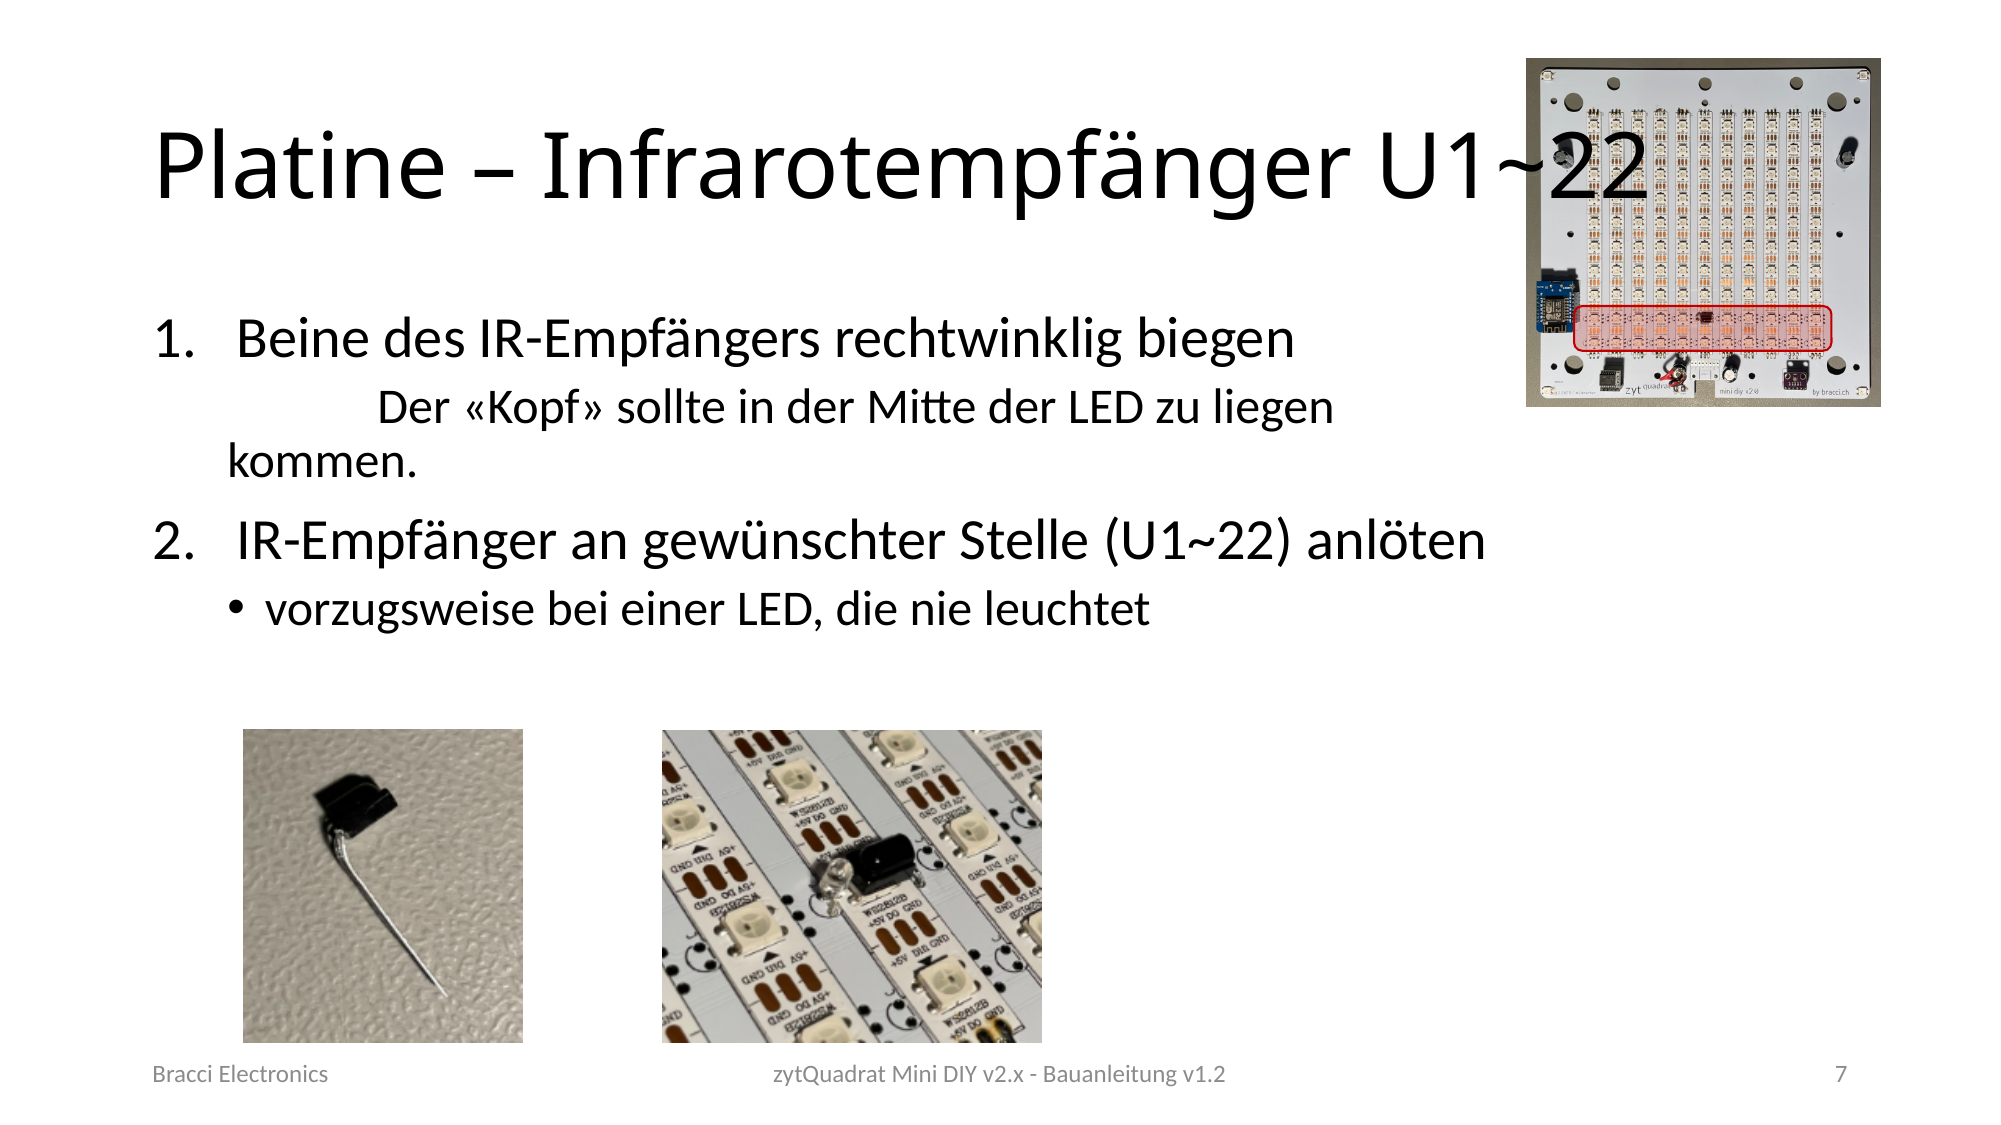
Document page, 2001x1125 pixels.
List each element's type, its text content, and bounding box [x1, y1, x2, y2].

picture [1526, 58, 1881, 407]
slide_number Bracci Electronics [137, 1042, 588, 1103]
picture [661, 730, 1042, 1043]
title Platine – Infrarotempfänger U1~22 [137, 59, 1526, 278]
picture [243, 729, 523, 1043]
slide_number 7 [1412, 1042, 1863, 1103]
footer zytQuadrat Mini DIY v2.x - Bauanleitung v1.2 [662, 1042, 1338, 1103]
list Beine des IR-Empfängers rechtwinklig biegen Der «Kopf» sollte in der Mitte der LED zu liegen kommen. IR-Empfänger an gewünschter Stelle (U1~22) anlöten vorzugsweise bei einer LED, die nie leuchtet [137, 299, 1516, 1014]
